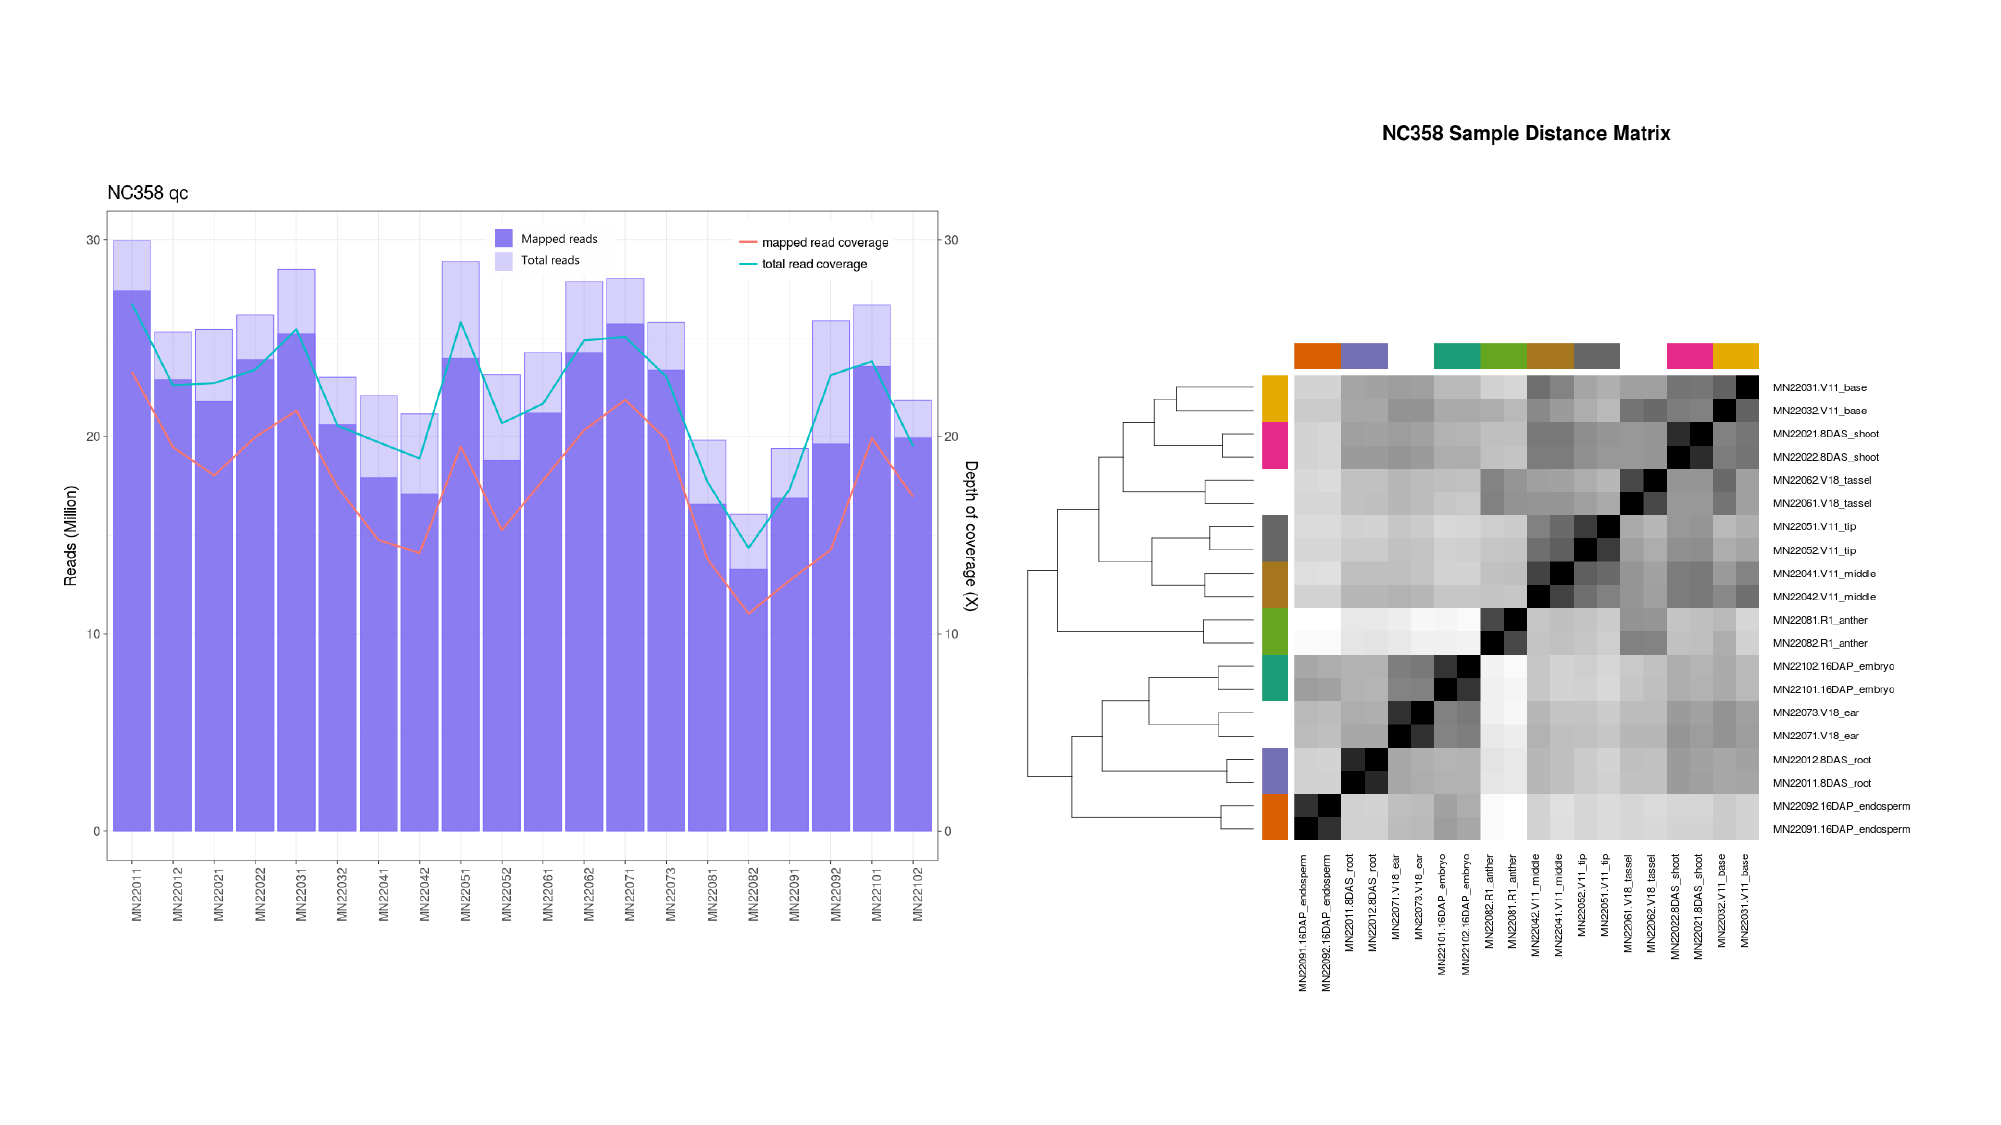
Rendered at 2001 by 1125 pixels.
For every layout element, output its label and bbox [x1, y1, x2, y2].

picture [1018, 99, 1944, 1025]
picture [56, 177, 982, 948]
